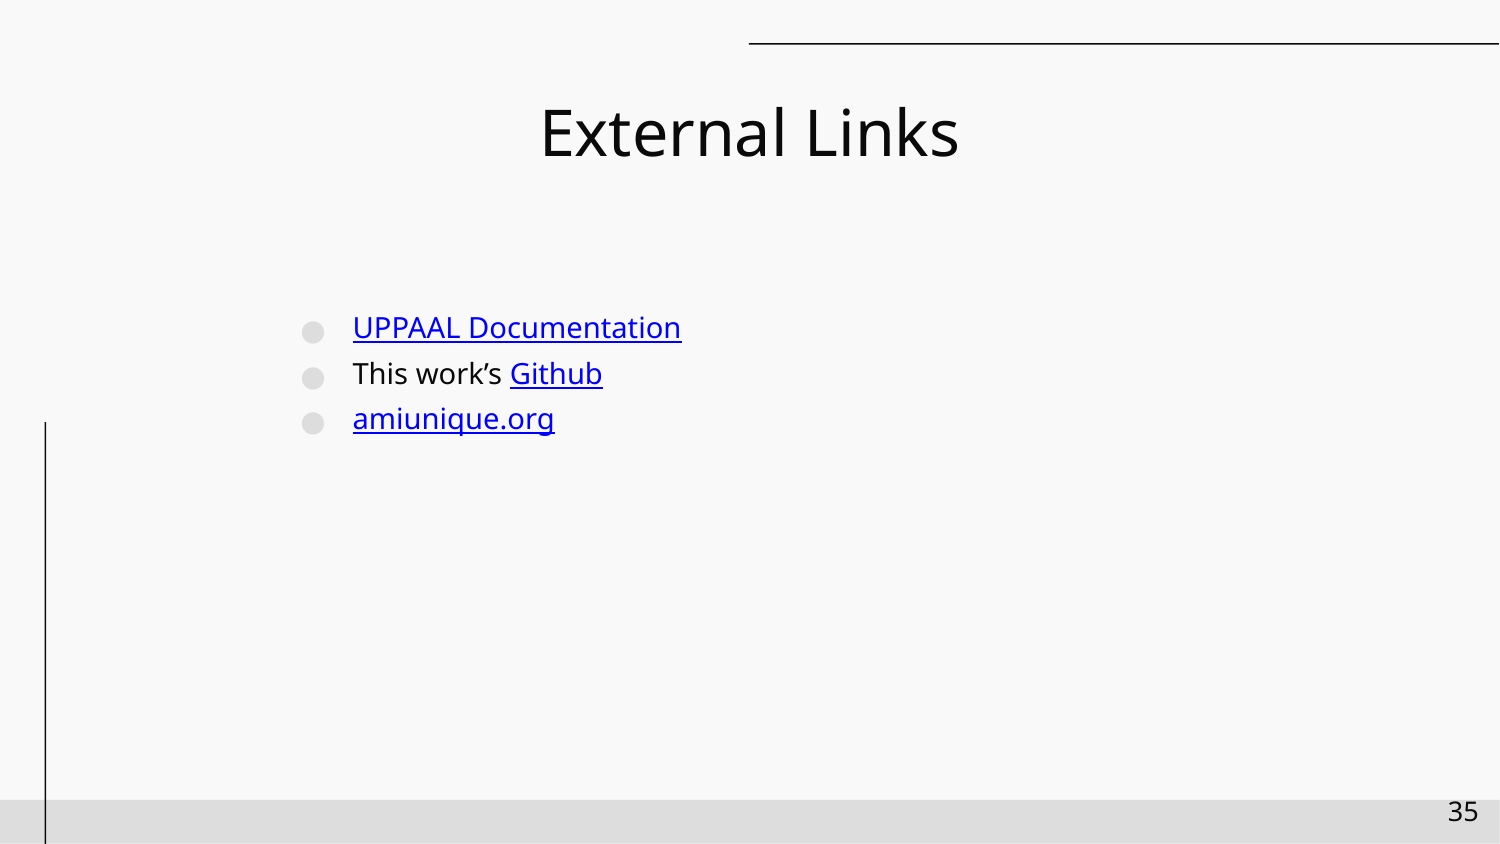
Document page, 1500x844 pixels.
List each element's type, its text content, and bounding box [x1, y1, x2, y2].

slide_number <number> [1403, 779, 1494, 844]
title External Links [116, 77, 1383, 168]
list UPPAAL Documentation This work’s Github amiunique.org [277, 288, 1223, 632]
